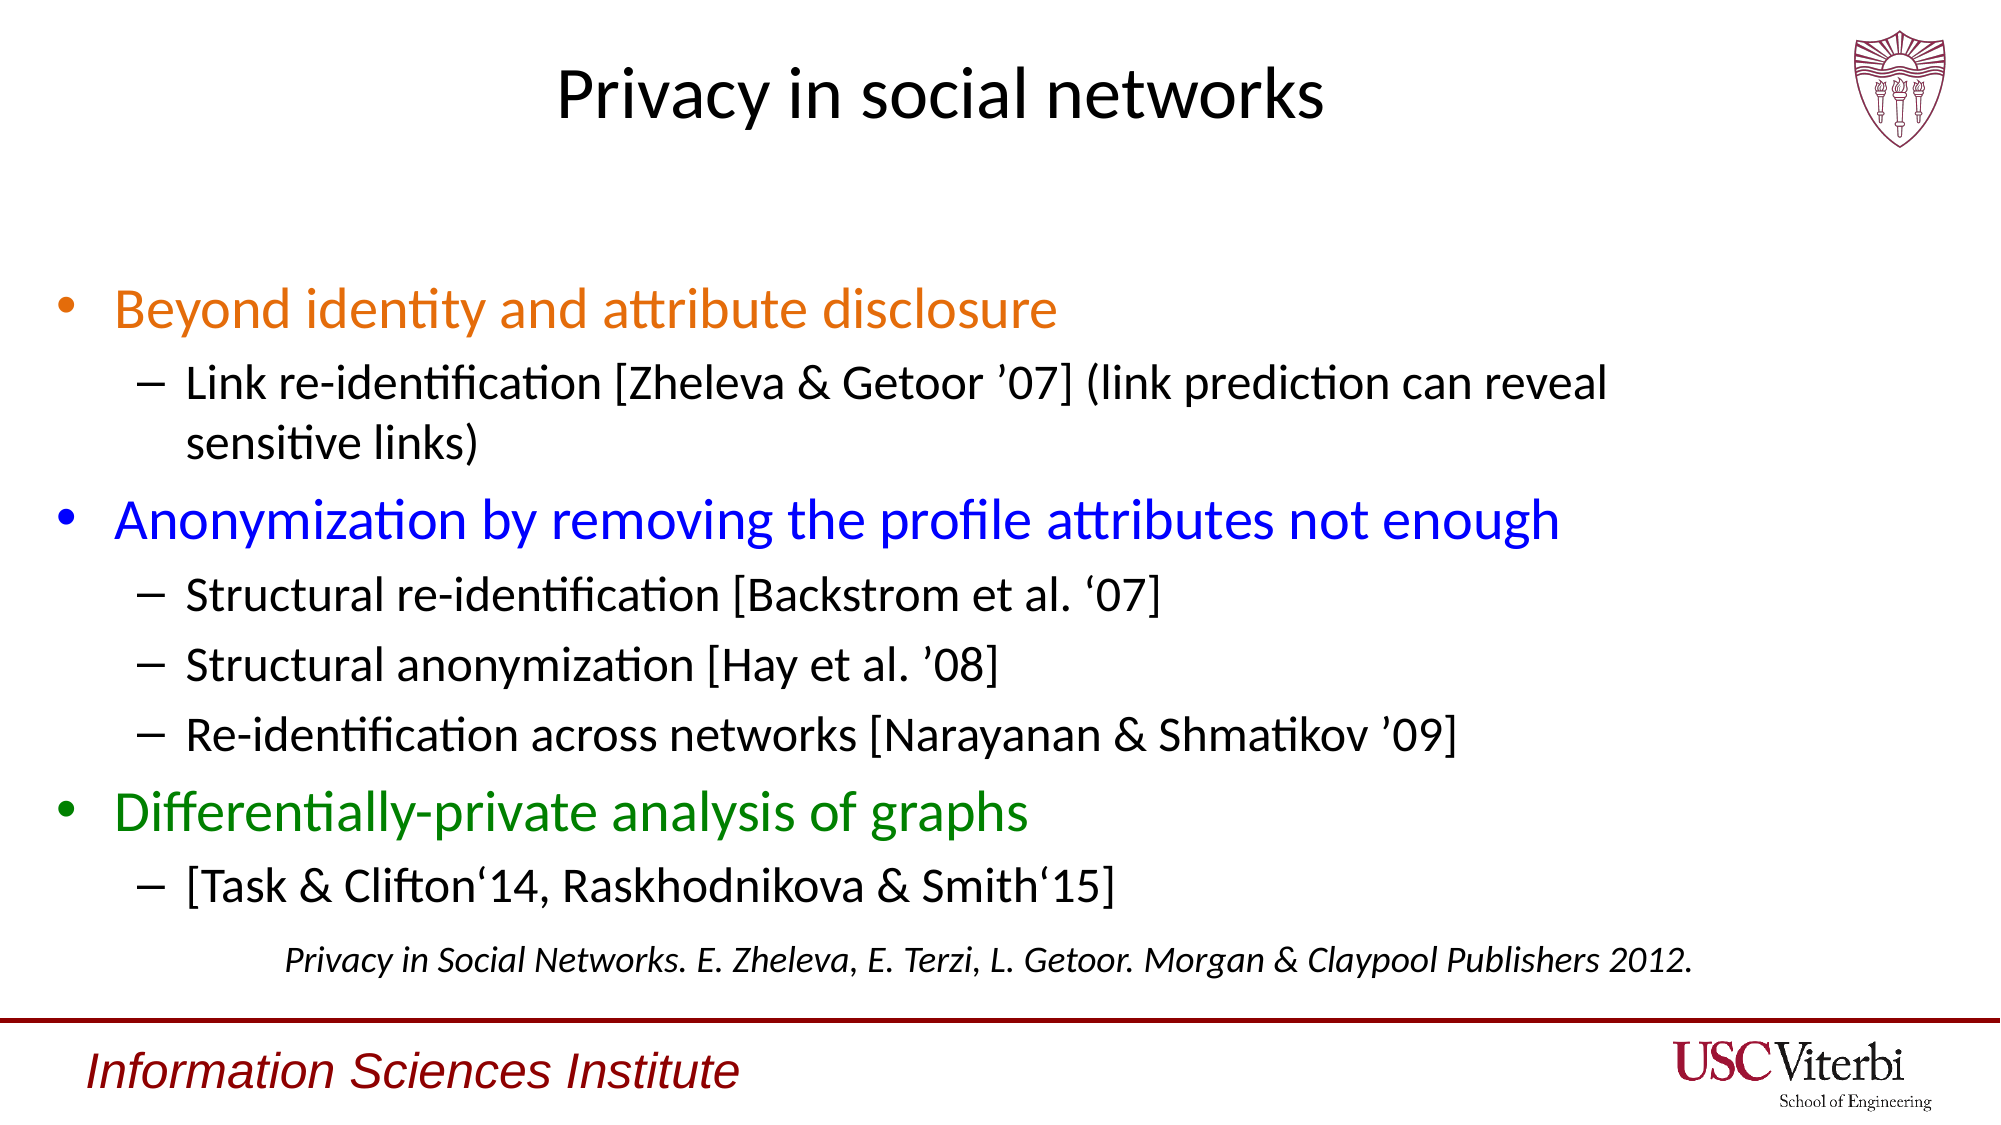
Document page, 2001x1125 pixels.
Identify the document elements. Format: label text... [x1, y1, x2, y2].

list Beyond identity and attribute disclosure Link re-identification [Zheleva & Getoor ’07] (link prediction can reveal sensitive links) Anonymization by removing the profile attributes not enough Structural re-identification [Backstrom et al. ‘07] Structural anonymization [Hay et al. ’08] Re-identification across networks [Narayanan & Shmatikov ’09] Differentially-private analysis of graphs [Task & Clifton‘14, Raskhodnikova & Smith‘15] [38, 262, 1675, 1005]
picture [1641, 1027, 1964, 1118]
picture [1824, 13, 1975, 164]
text_box Privacy in Social Networks. E. Zheleva, E. Terzi, L. Getoor. Morgan & Claypool Publishers 2012. [269, 927, 1731, 988]
title Privacy in social networks [99, 35, 1783, 141]
